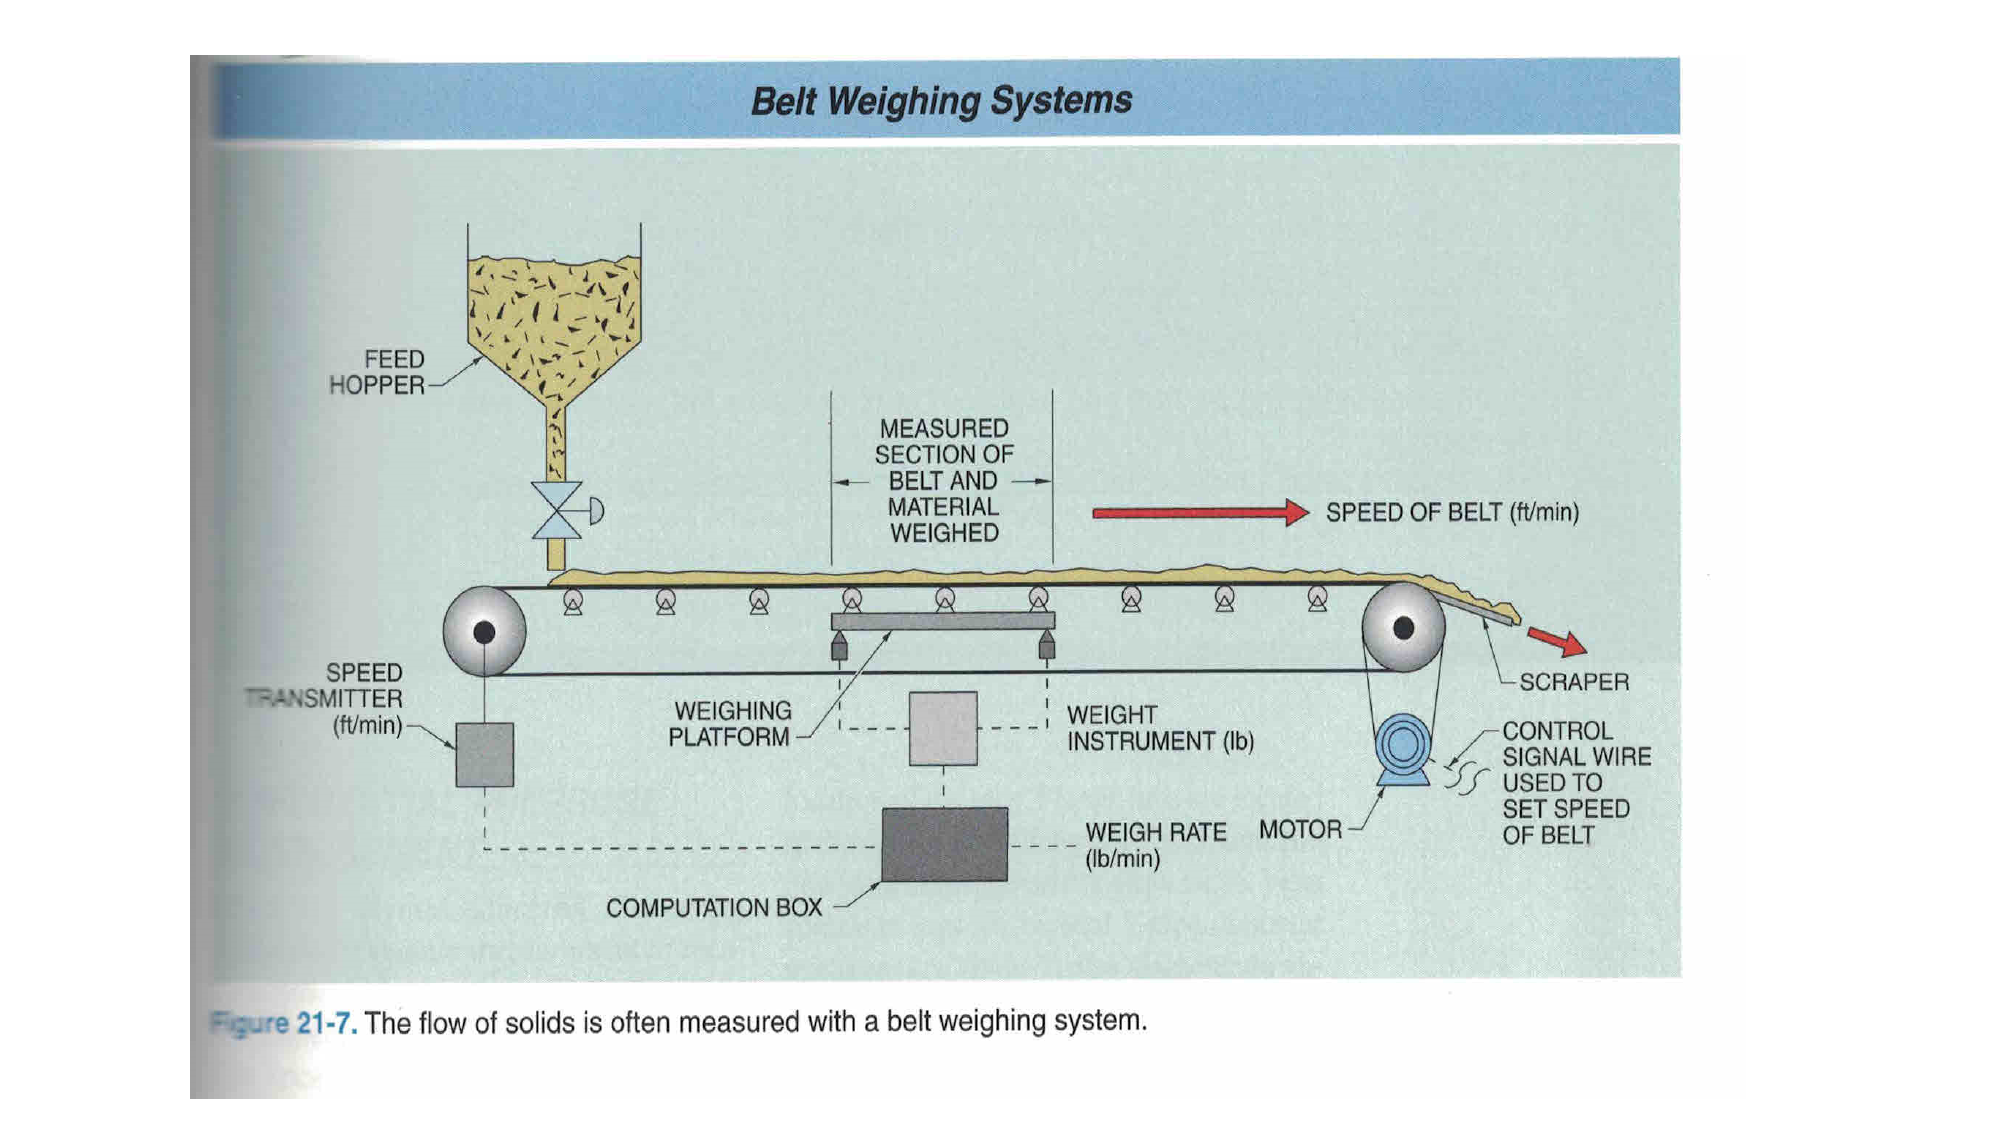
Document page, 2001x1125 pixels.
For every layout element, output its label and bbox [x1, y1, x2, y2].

picture [190, 55, 1746, 1099]
